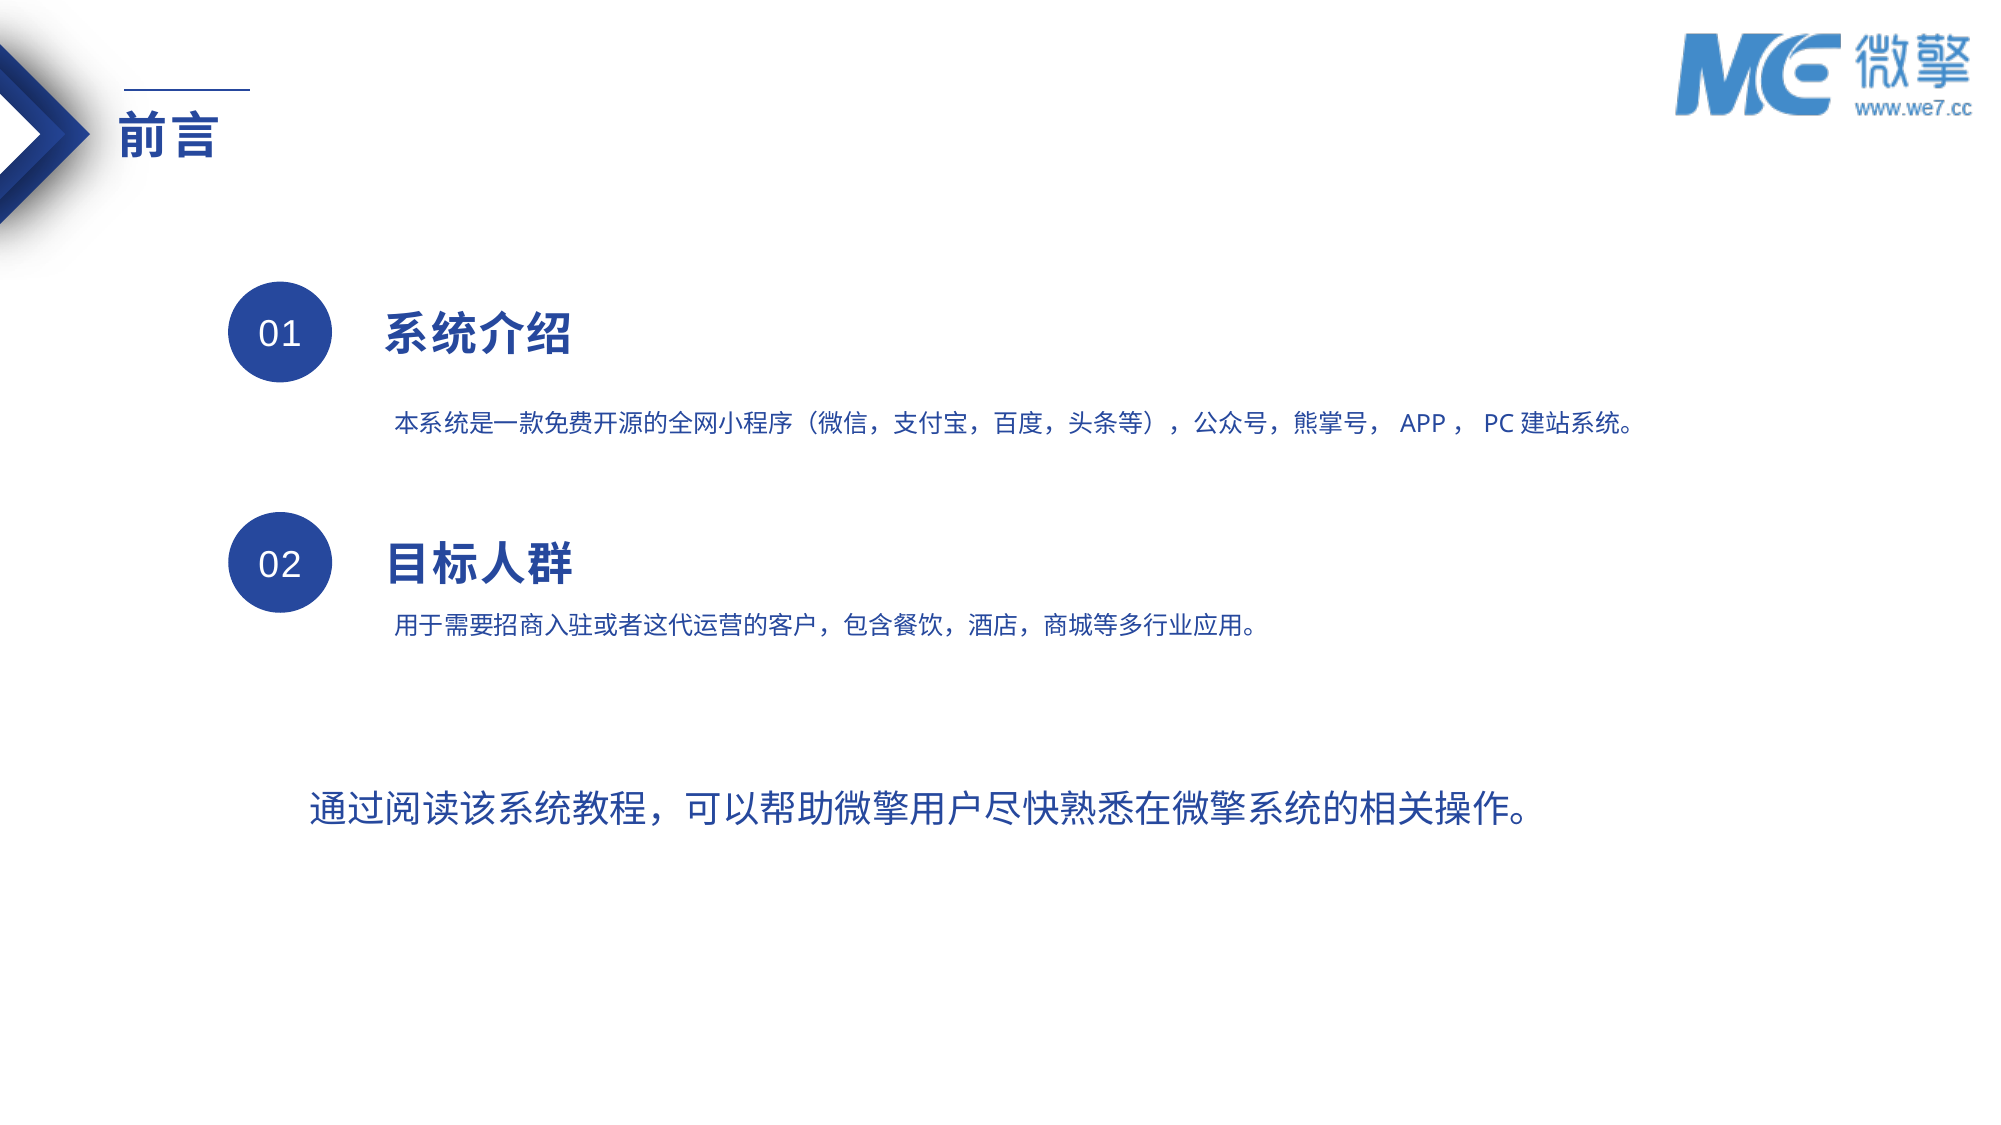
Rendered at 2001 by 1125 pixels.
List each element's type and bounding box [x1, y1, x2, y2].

text_box [101, 89, 250, 173]
text_box [228, 281, 1650, 893]
picture [1649, 7, 1994, 144]
text_box [0, 44, 91, 224]
